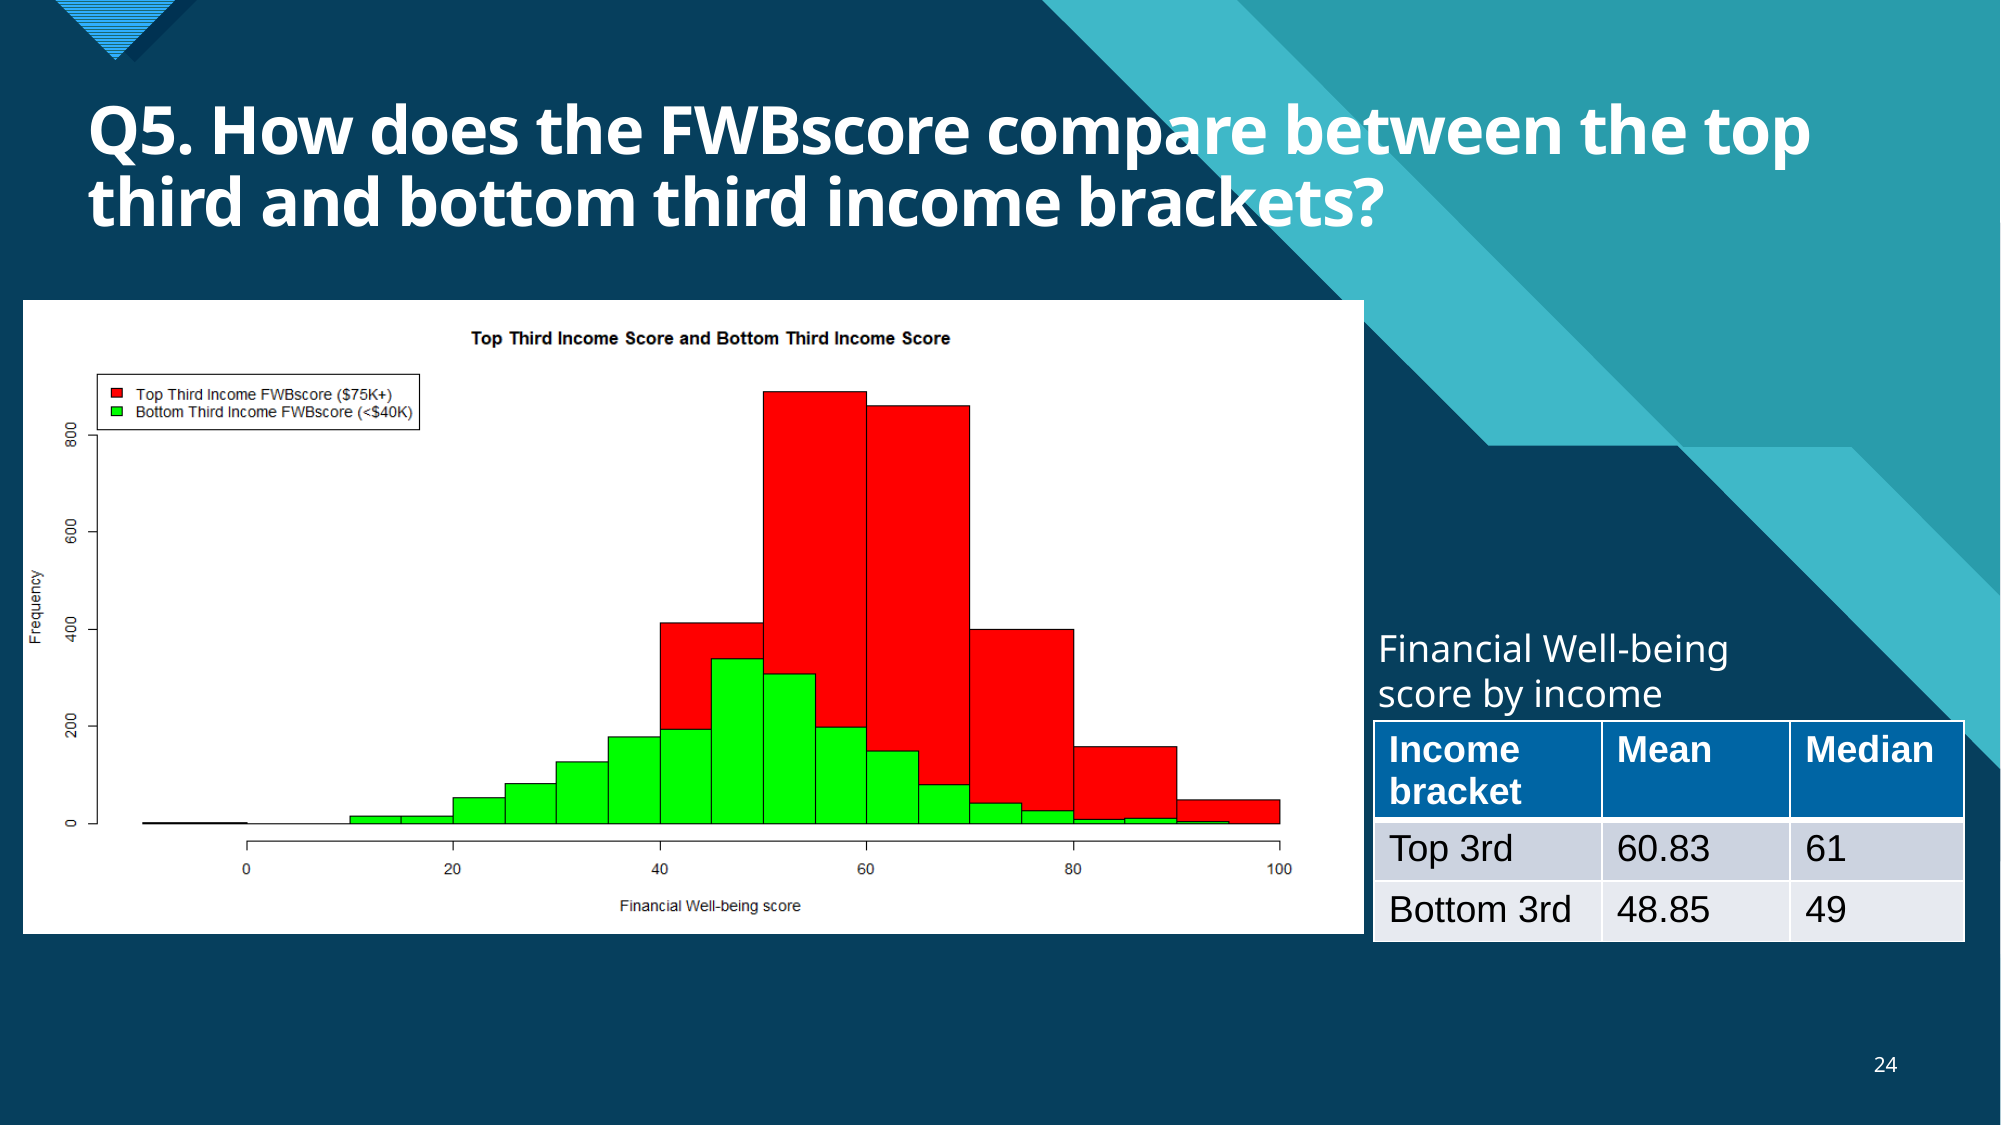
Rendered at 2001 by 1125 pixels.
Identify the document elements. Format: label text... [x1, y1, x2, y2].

table_cell 60.83 [1603, 823, 1789, 880]
table_cell Top 3rd [1375, 823, 1601, 880]
picture [24, 299, 1365, 933]
title Q5. How does the FWBscore compare between the top third and bottom third income brackets? [72, 89, 1913, 250]
text_box Financial Well-being score by income [1364, 617, 1754, 722]
table_cell 61 [1791, 823, 1963, 880]
table_cell 49 [1791, 882, 1963, 941]
table_header Mean [1603, 722, 1789, 817]
table_cell Bottom 3rd [1375, 882, 1601, 941]
table_header Income bracket [1375, 722, 1601, 817]
table_header Median [1791, 722, 1963, 817]
table_cell 48.85 [1603, 882, 1789, 941]
slide_number 24 [1845, 1035, 1913, 1096]
